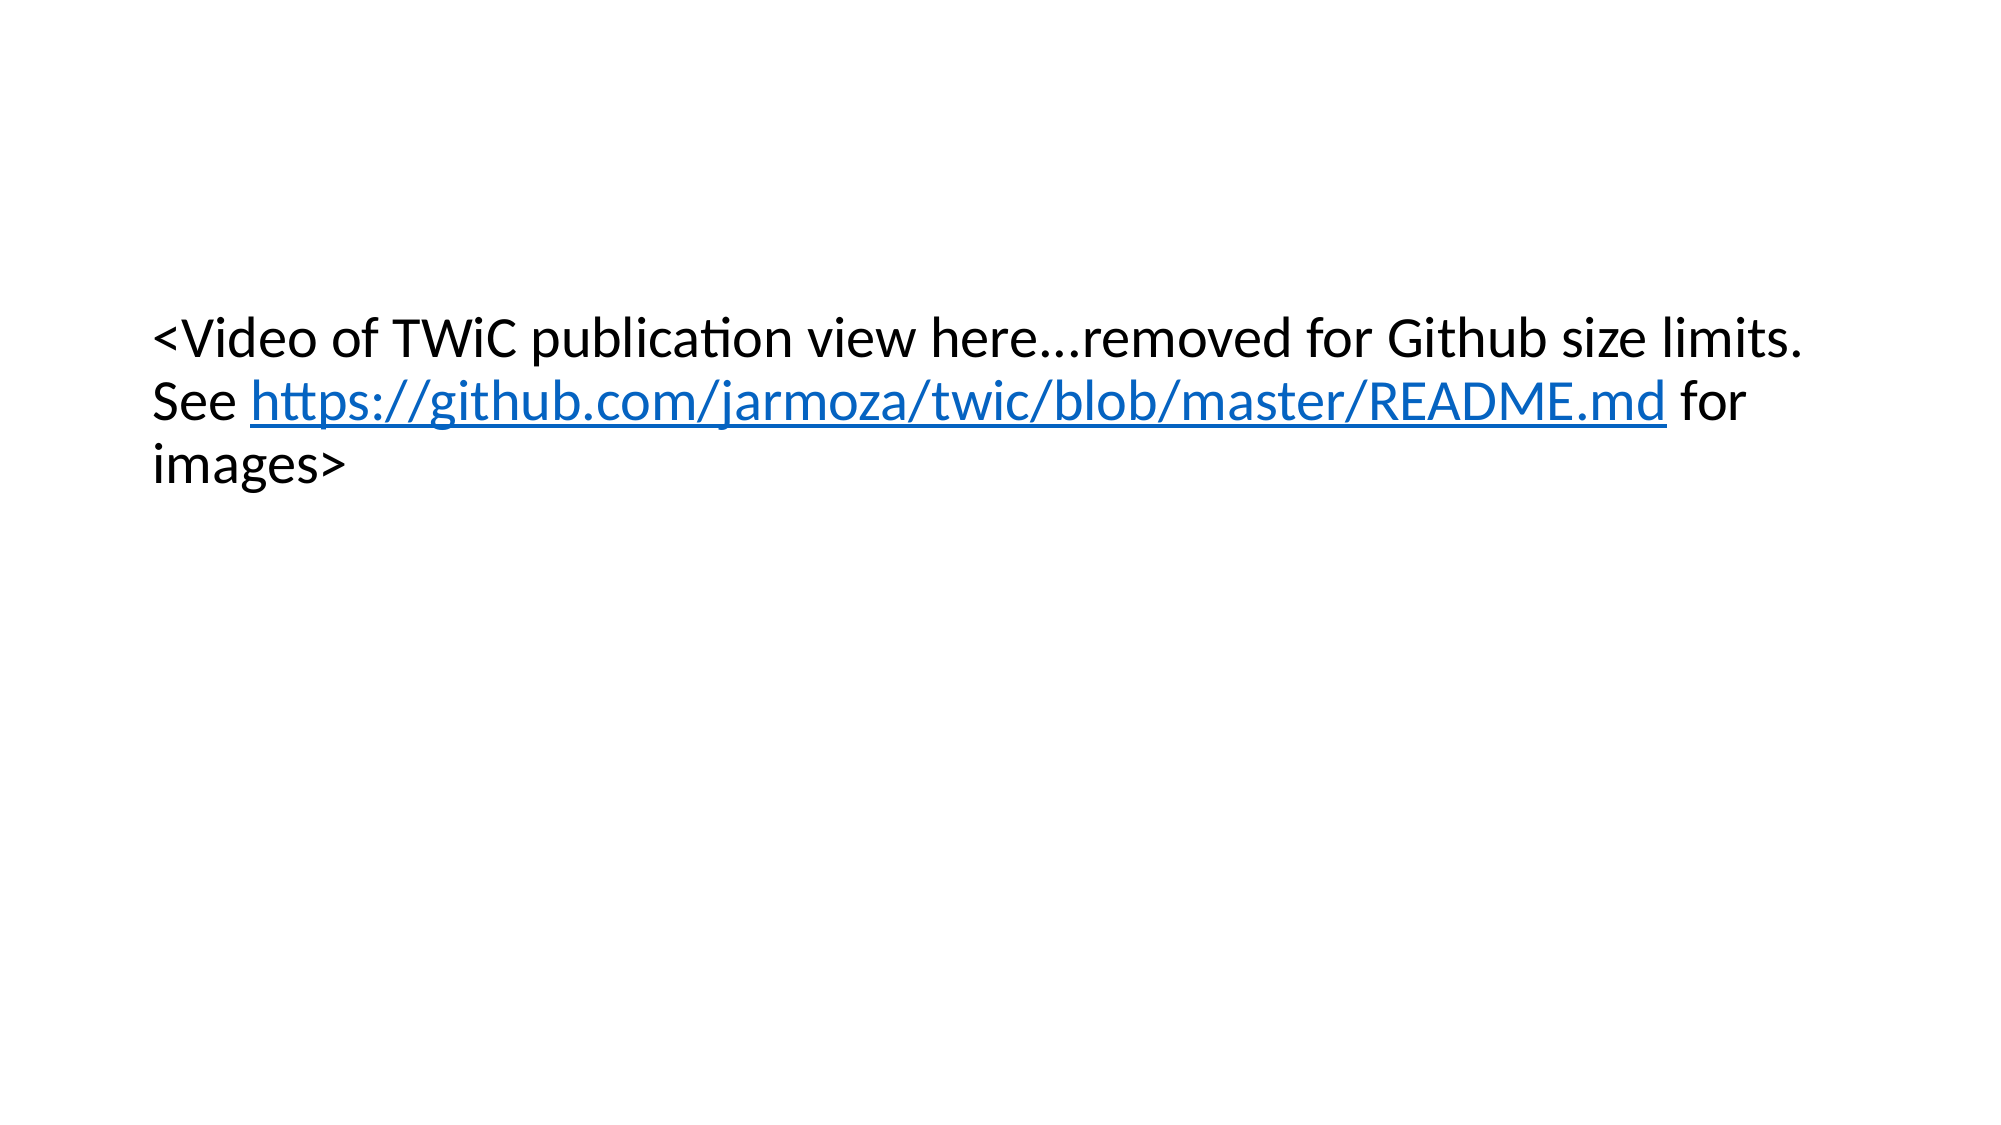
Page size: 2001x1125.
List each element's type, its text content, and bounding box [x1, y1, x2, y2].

list <Video of TWiC publication view here...removed for Github size limits. See https://github.com/jarmoza/twic/blob/master/README.md for images> [137, 299, 1863, 1014]
